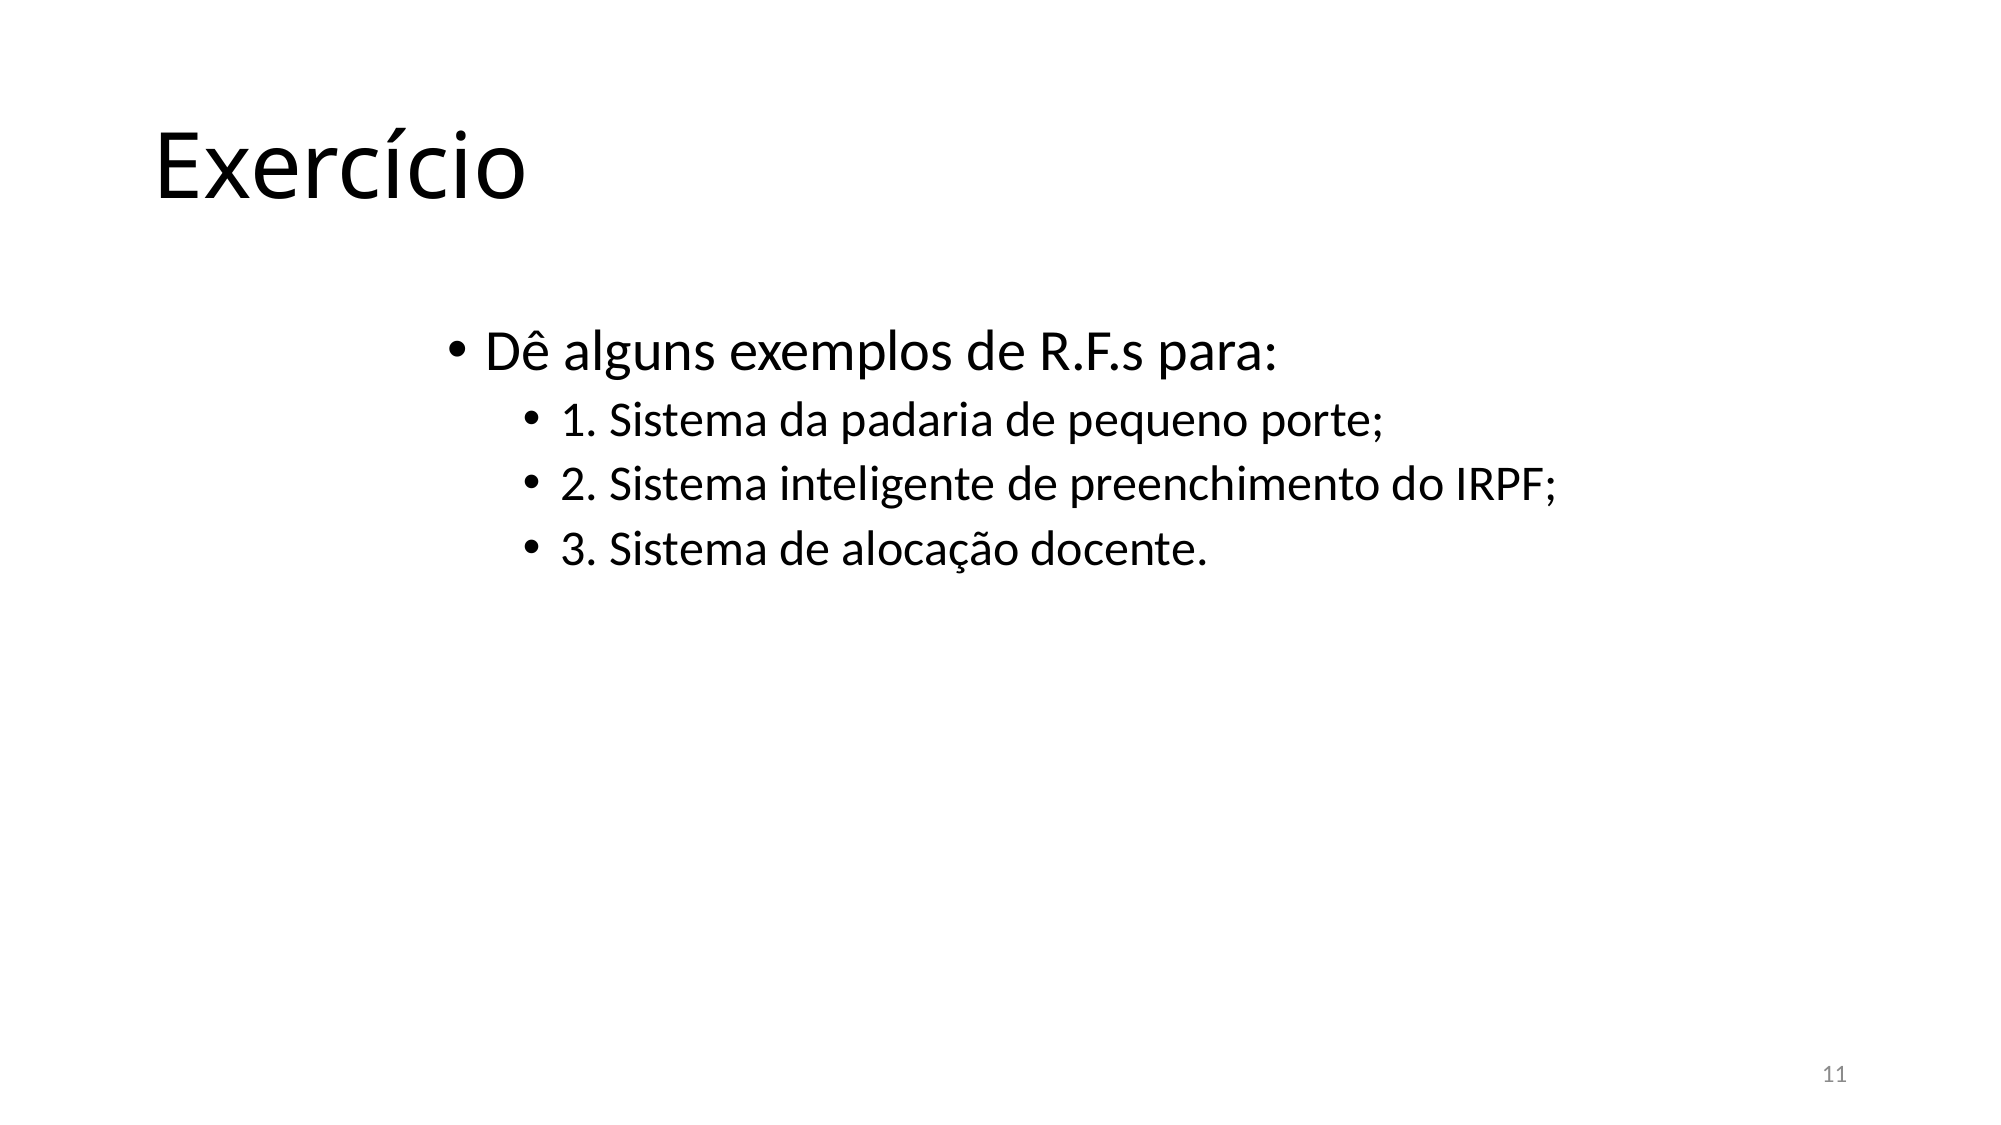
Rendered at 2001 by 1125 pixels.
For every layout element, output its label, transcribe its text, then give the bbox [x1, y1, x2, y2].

title Exercício [137, 59, 1863, 278]
list Dê alguns exemplos de R.F.s para: 1. Sistema da padaria de pequeno porte; 2. Sistema inteligente de preenchimento do IRPF; 3. Sistema de alocação docente. [432, 312, 1709, 988]
slide_number 11 [1412, 1042, 1863, 1103]
